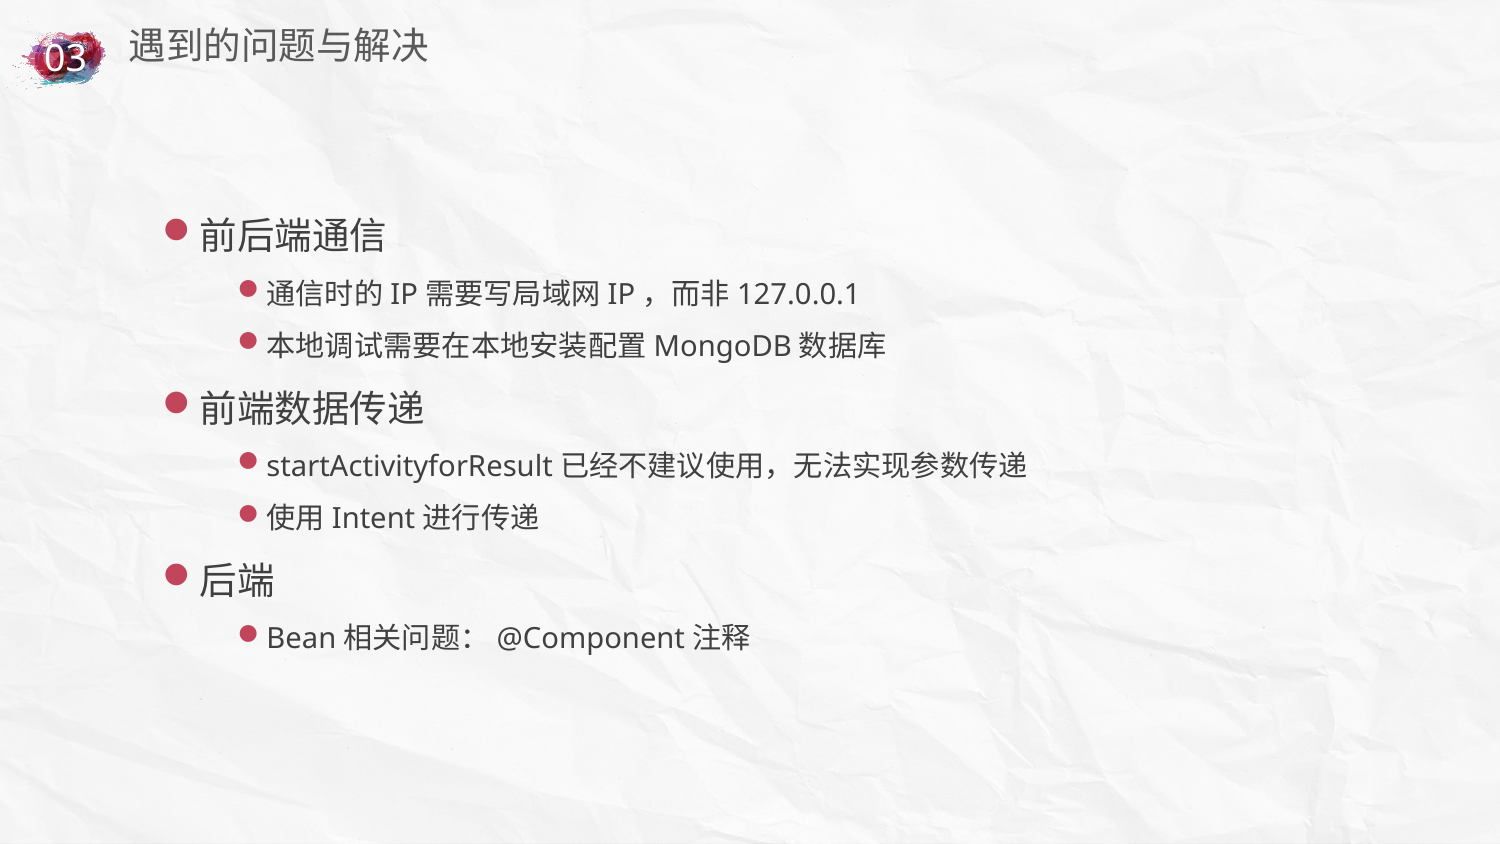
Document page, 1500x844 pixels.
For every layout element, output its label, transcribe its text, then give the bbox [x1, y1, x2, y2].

picture [0, 13, 110, 100]
text_box 遇到的问题与解决 [128, 13, 632, 76]
text_box 前后端通信 通信时的IP需要写局域网IP，而非127.0.0.1 本地调试需要在本地安装配置MongoDB数据库 前端数据传递 startActivityforResult已经不建议使用，无法实现参数传递 使用Intent进行传递 后端 Bean相关问题：@Component注释 [147, 182, 1353, 663]
